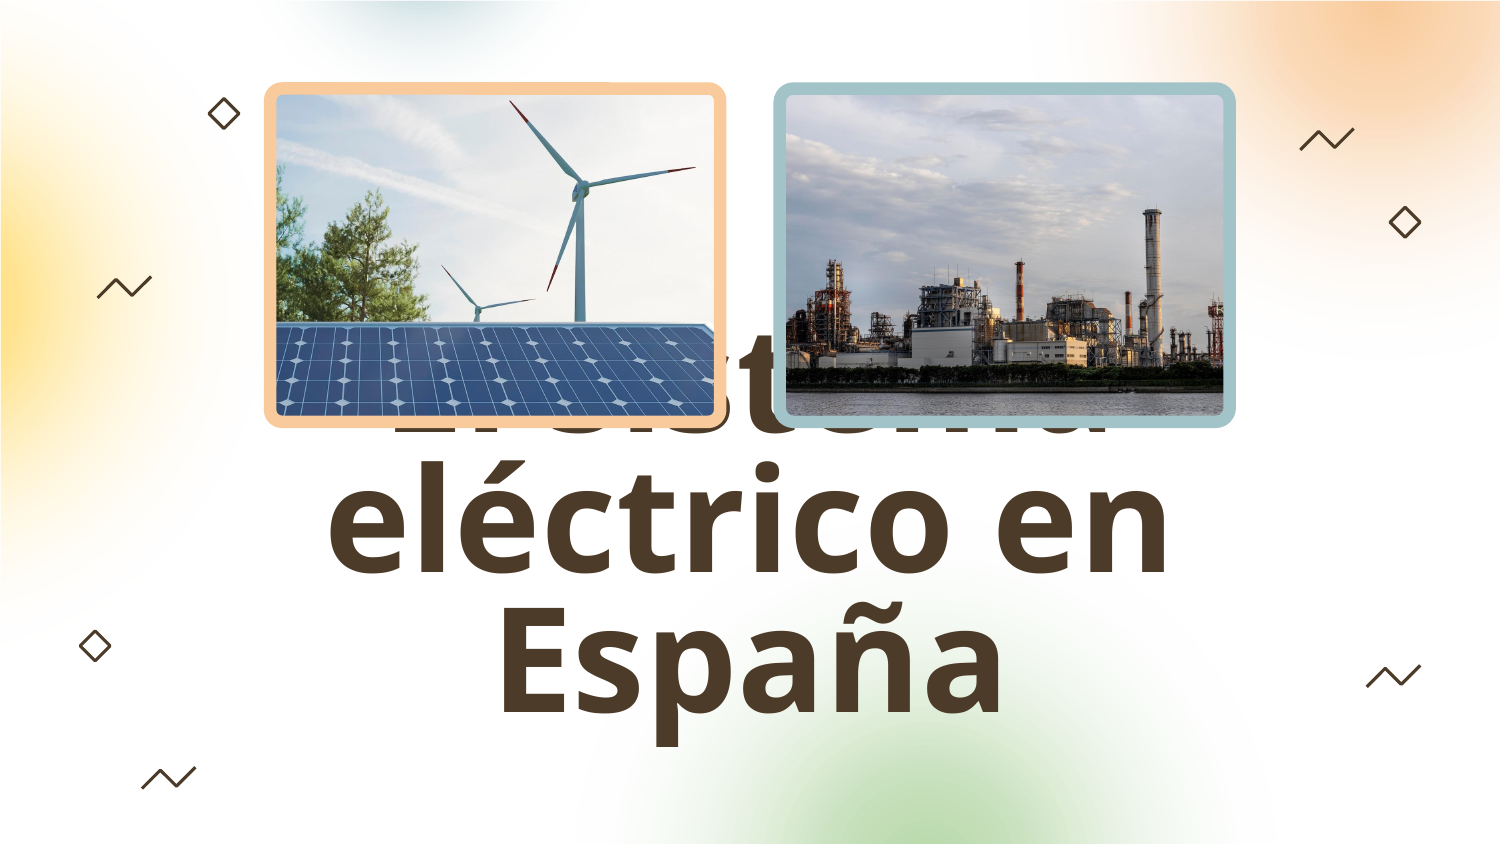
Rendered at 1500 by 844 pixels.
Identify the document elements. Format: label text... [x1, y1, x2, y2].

text_box [141, 767, 196, 789]
picture [779, 88, 1230, 423]
picture [269, 88, 721, 423]
text_box [208, 98, 239, 129]
title El sistema eléctrico en España [118, 440, 1382, 756]
